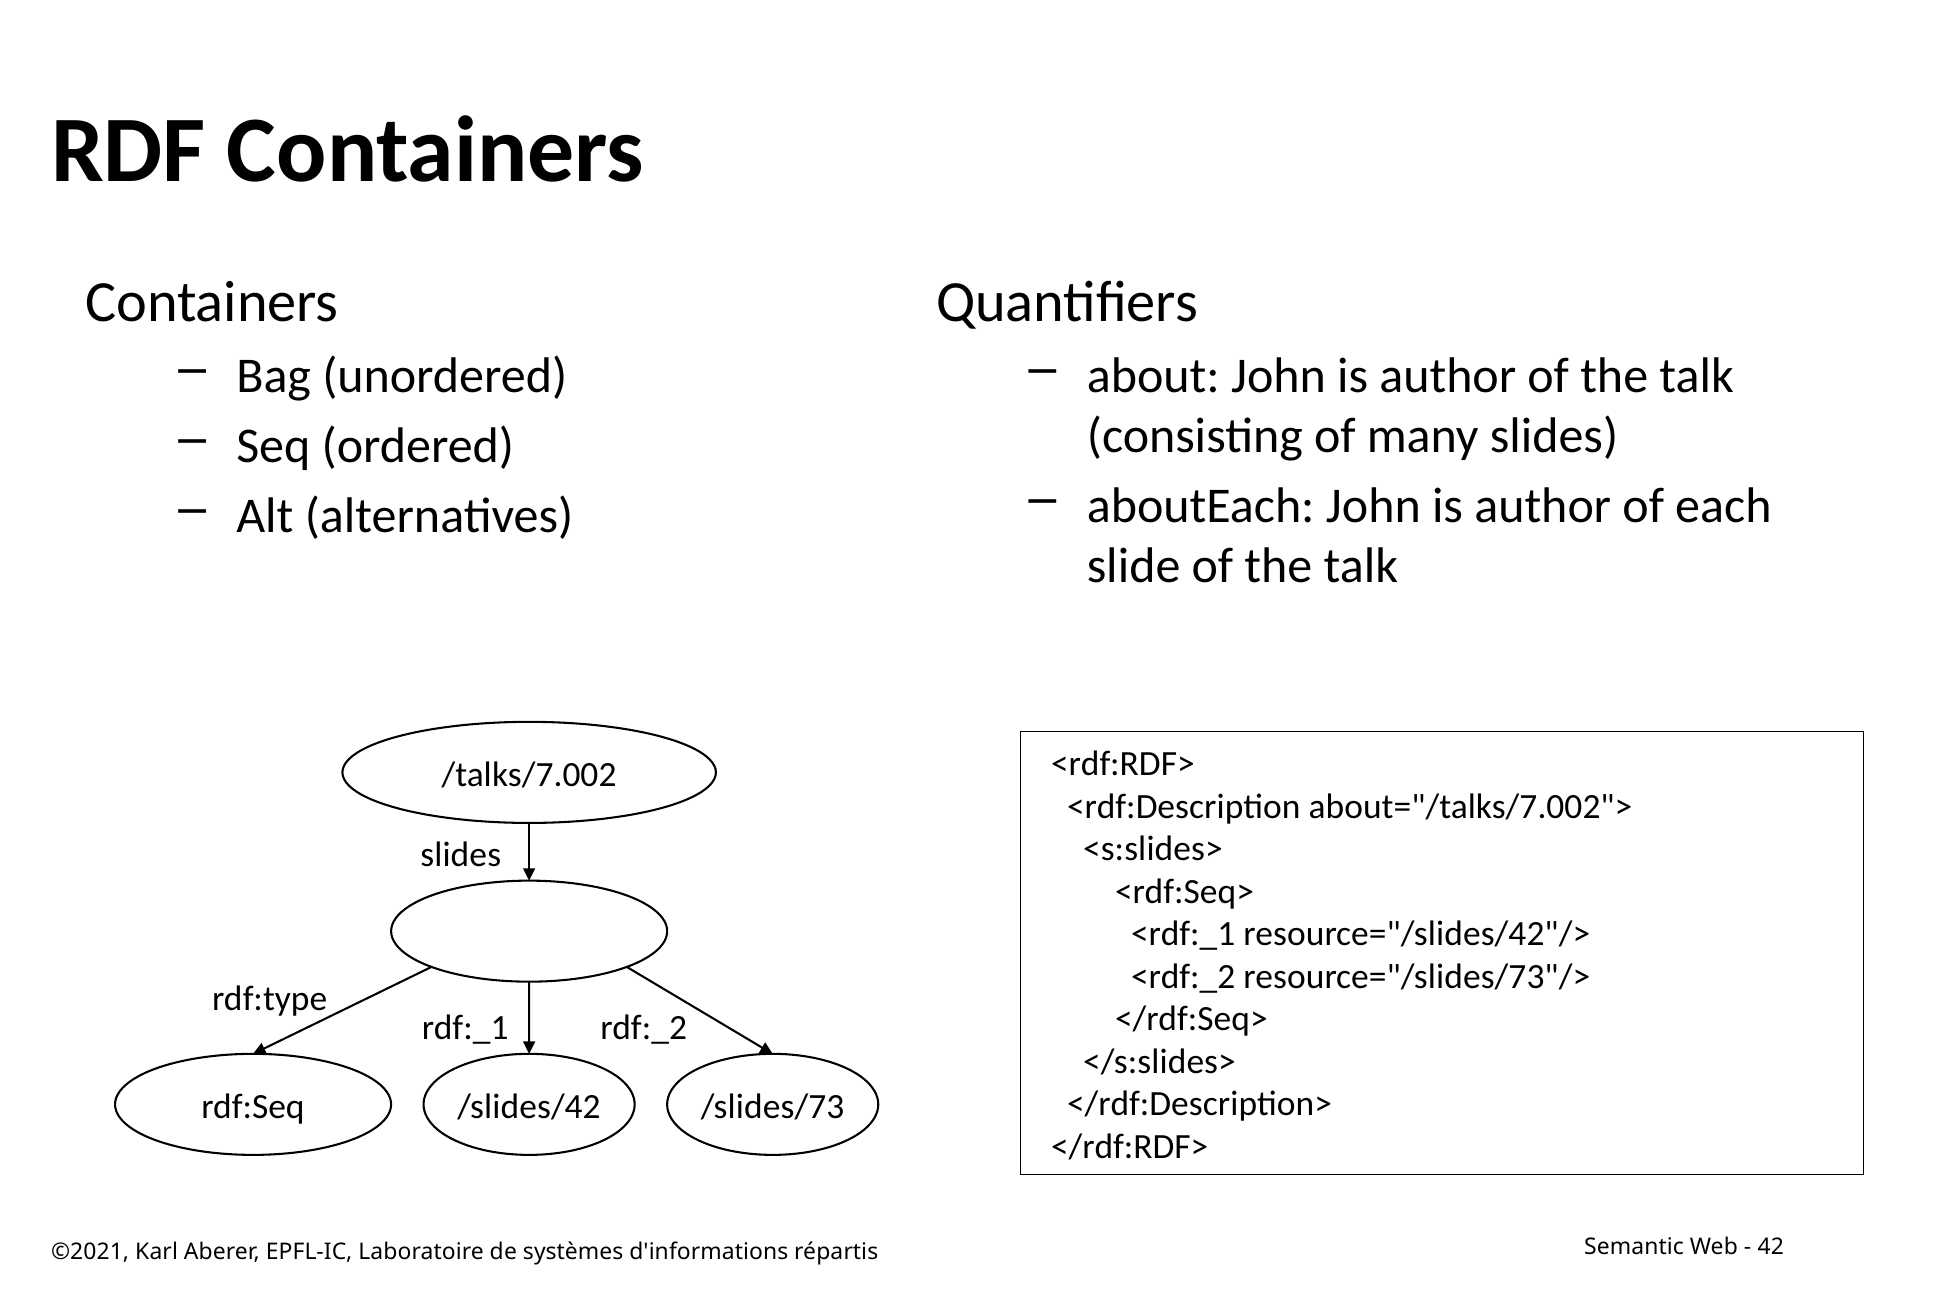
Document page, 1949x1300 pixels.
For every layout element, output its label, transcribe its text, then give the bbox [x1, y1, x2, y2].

text_box rdf:_1 [435, 994, 524, 1052]
list Containers Bag (unordered) Seq (ordered) Alt (alternatives) [66, 253, 706, 677]
text_box slides [402, 821, 520, 882]
text_box <rdf:RDF> <rdf:Description about="/talks/7.002"> <s:slides> <rdf:Seq> <rdf:_1 resource="/slides/42"/> <rdf:_2 resource="/slides/73"/> </rdf:Seq> </s:slides> </rdf:Description> </rdf:RDF> [1020, 731, 1864, 1175]
text_box Quantifiers about: John is author of the talk (consisting of many slides) aboutEach: John is author of each slide of the talk [917, 253, 1849, 677]
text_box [252, 966, 432, 1055]
footer ©2021, Karl Aberer, EPFL-IC, Laboratoire de systèmes d'informations répartis [32, 1227, 1284, 1271]
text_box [626, 966, 773, 1055]
text_box [391, 880, 668, 982]
title RDF Containers [32, 57, 1803, 232]
text_box rdf:_2 [582, 994, 621, 1052]
text_box /talks/7.002 [342, 721, 716, 823]
text_box rdf:type [194, 966, 251, 1027]
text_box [114, 1053, 879, 1156]
